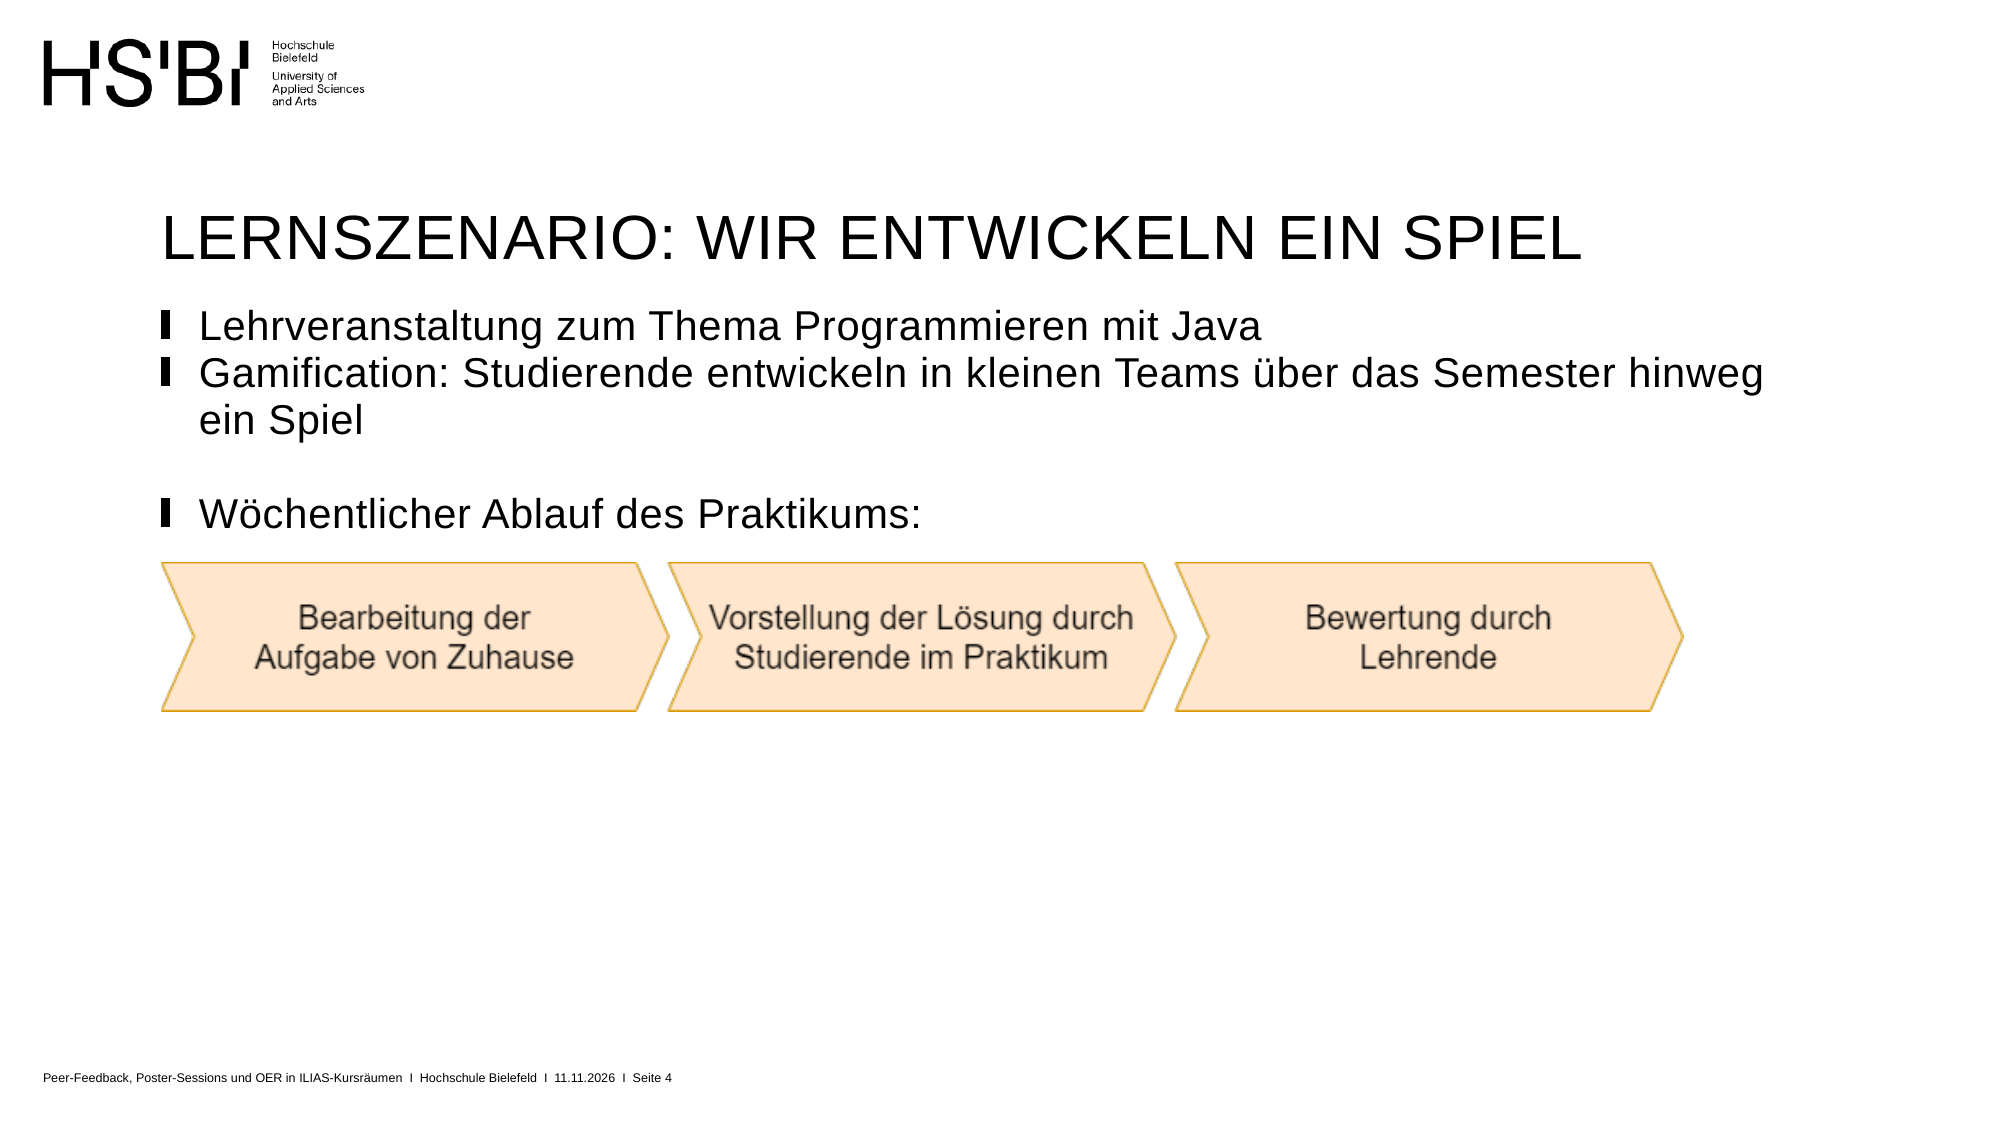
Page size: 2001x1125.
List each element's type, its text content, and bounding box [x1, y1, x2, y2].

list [161, 562, 1683, 712]
list Lehrveranstaltung zum Thema Programmieren mit Java Gamification: Studierende entwickeln in kleinen Teams über das Semester hinweg ein Spiel Wöchentlicher Ablauf des Praktikums: [161, 302, 1798, 1030]
title Lernszenario: Wir entwickeln ein Spiel [161, 205, 1798, 278]
